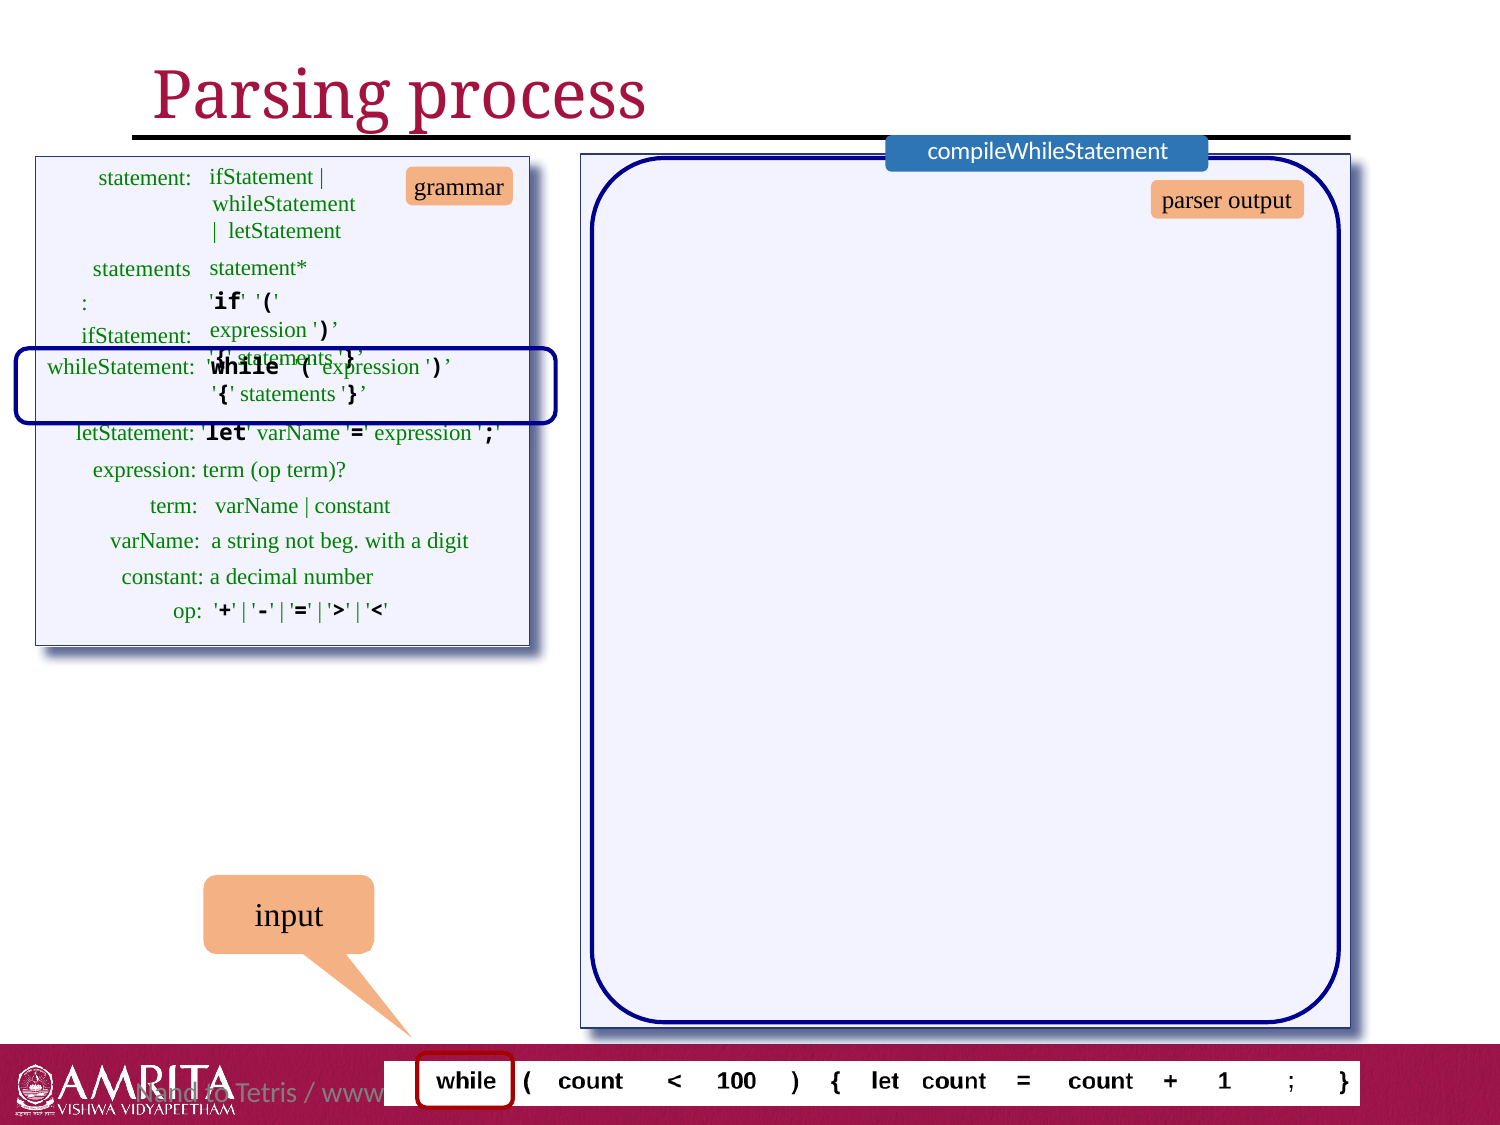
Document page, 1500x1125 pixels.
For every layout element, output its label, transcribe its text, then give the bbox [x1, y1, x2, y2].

text_box Parsing process [150, 49, 669, 110]
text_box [384, 135, 1360, 1106]
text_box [32, 110, 1450, 1051]
picture [0, 1044, 1500, 1125]
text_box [13, 166, 558, 1110]
